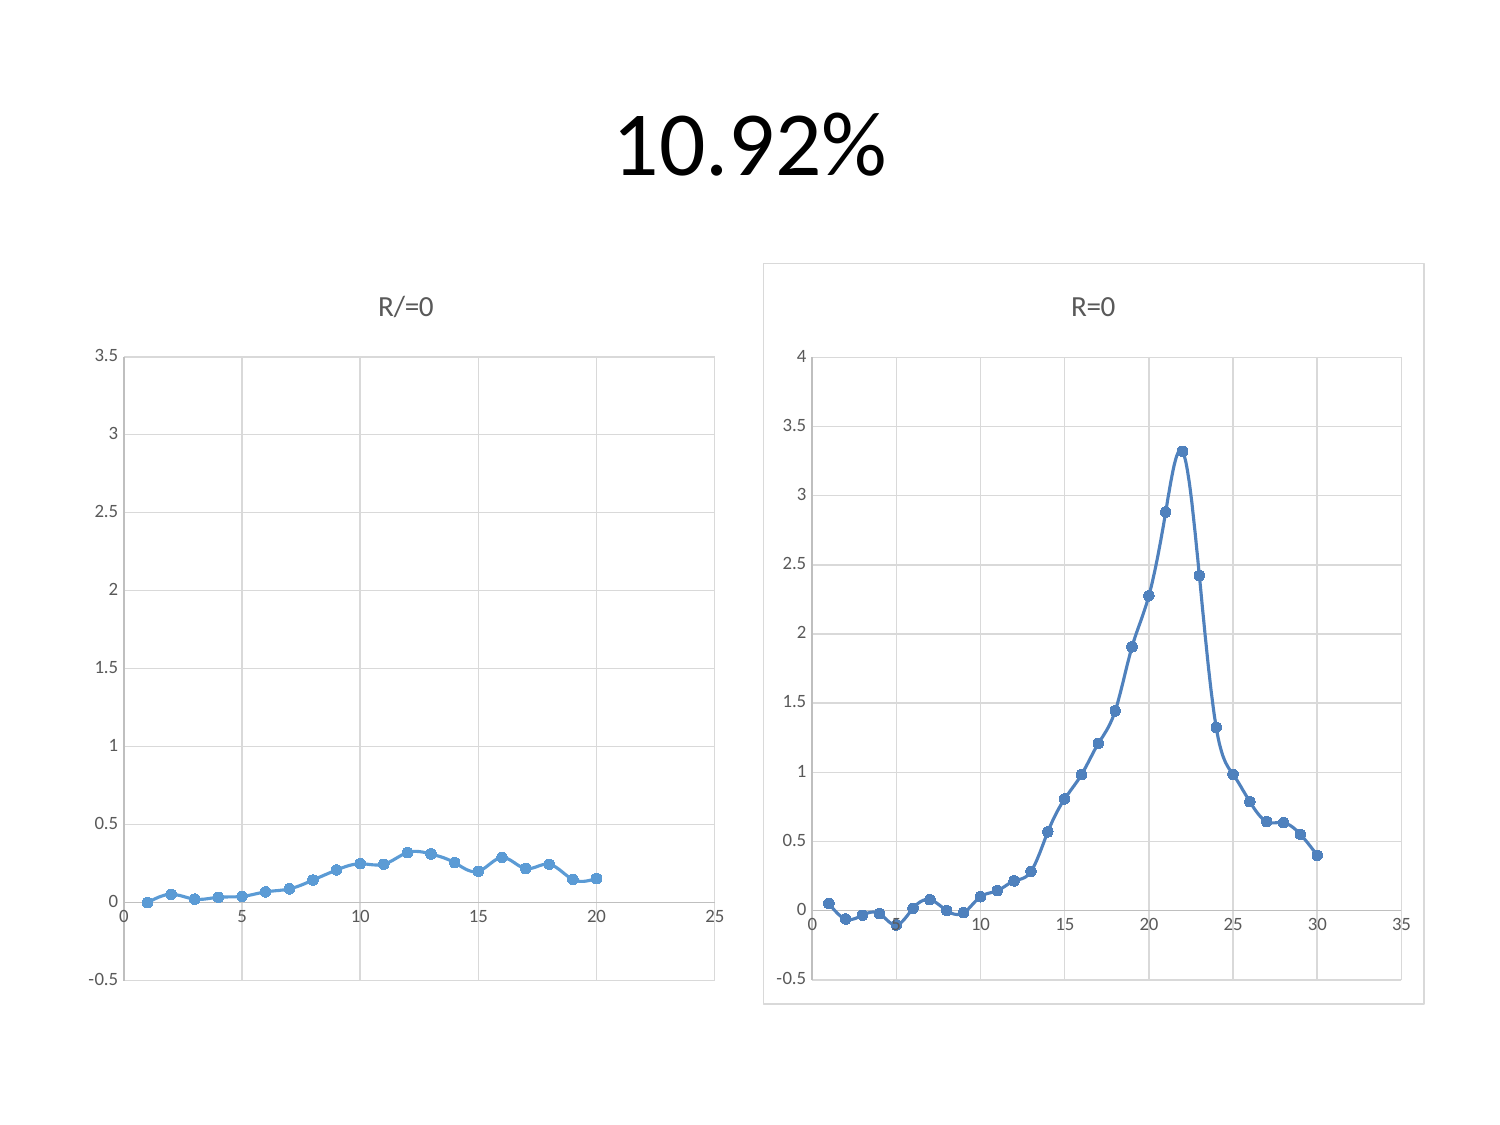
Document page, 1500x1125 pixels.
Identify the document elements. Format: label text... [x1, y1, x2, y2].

chart [762, 262, 1426, 1006]
chart [74, 262, 738, 1006]
title 10.92% [75, 45, 1425, 233]
